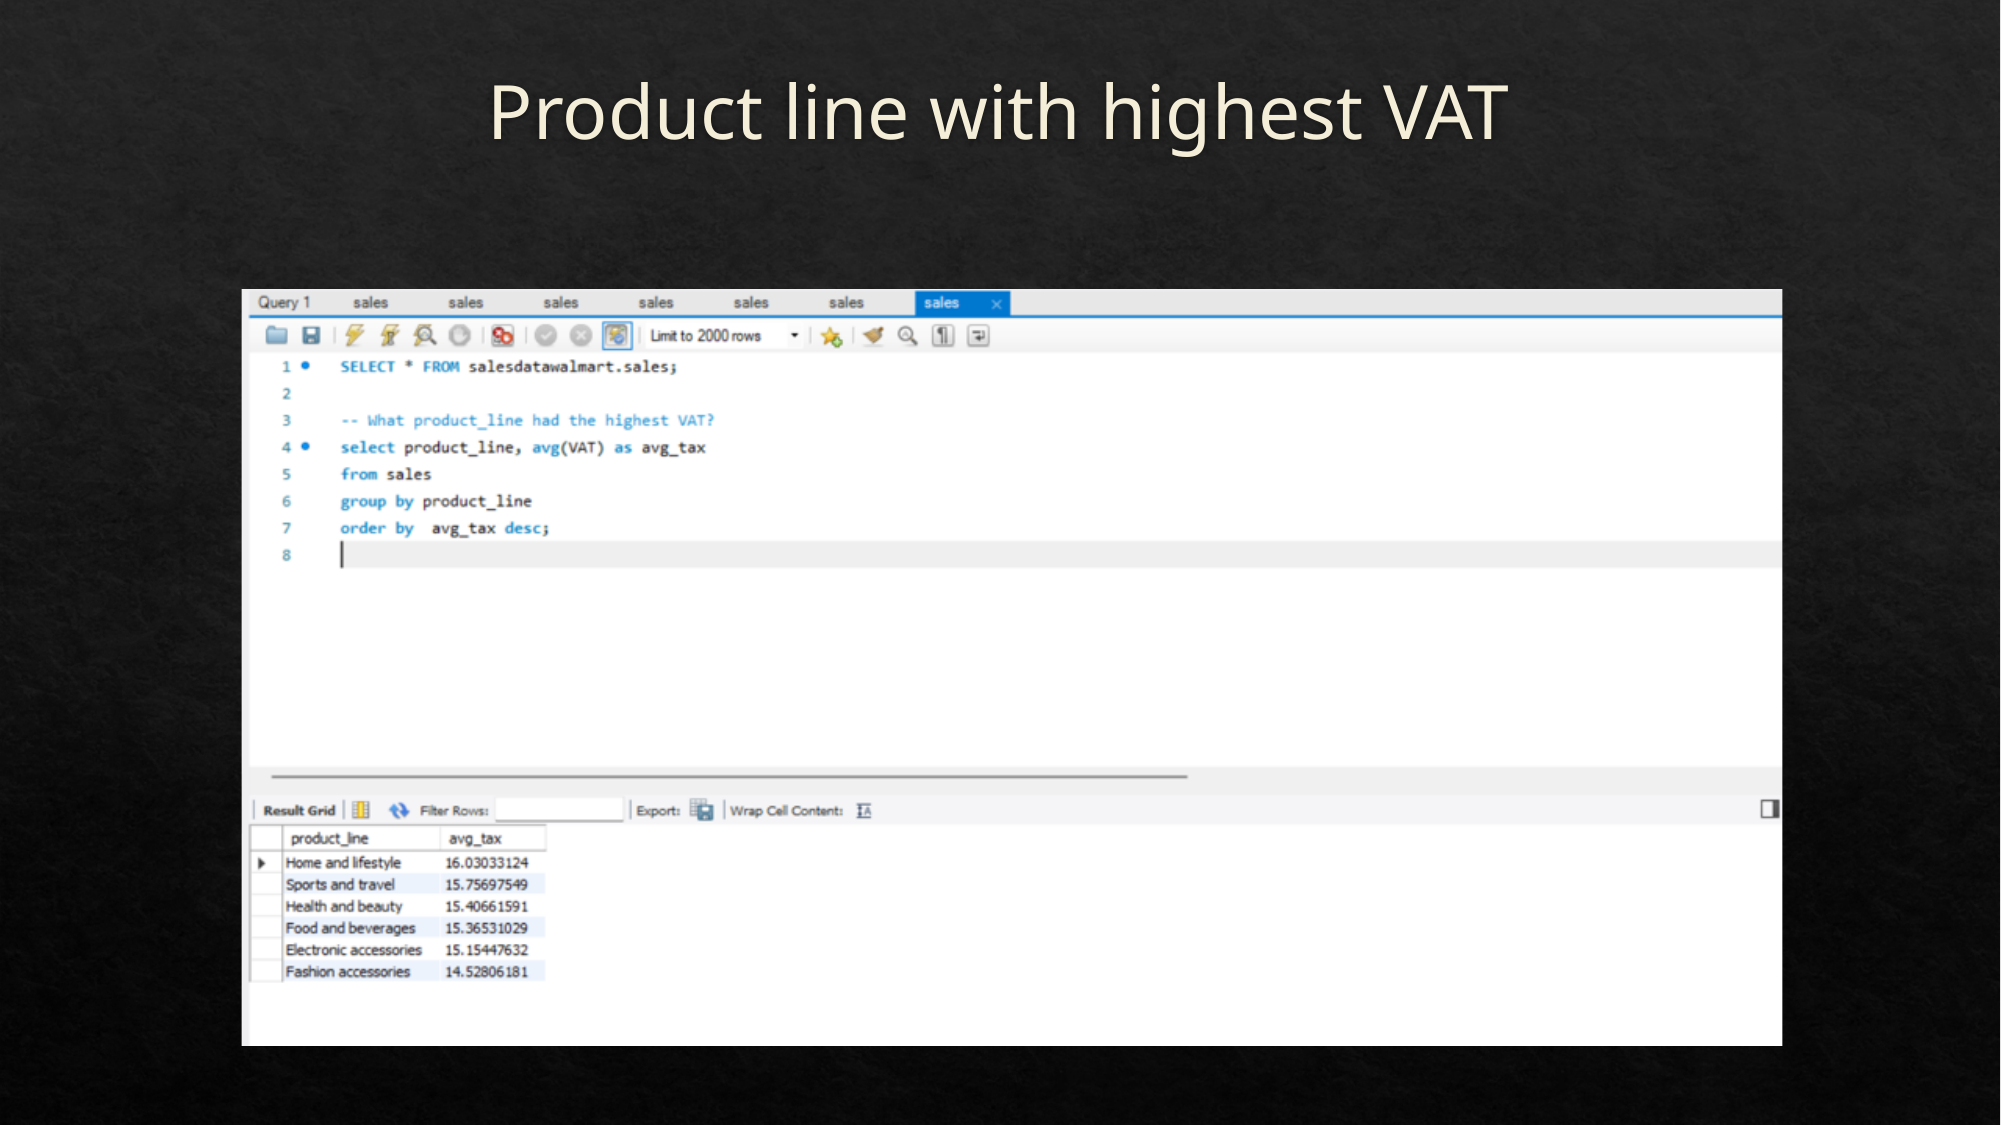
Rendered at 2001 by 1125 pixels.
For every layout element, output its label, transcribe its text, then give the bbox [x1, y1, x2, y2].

picture [241, 289, 1783, 1046]
title Product line with highest VAT [149, 12, 1849, 219]
